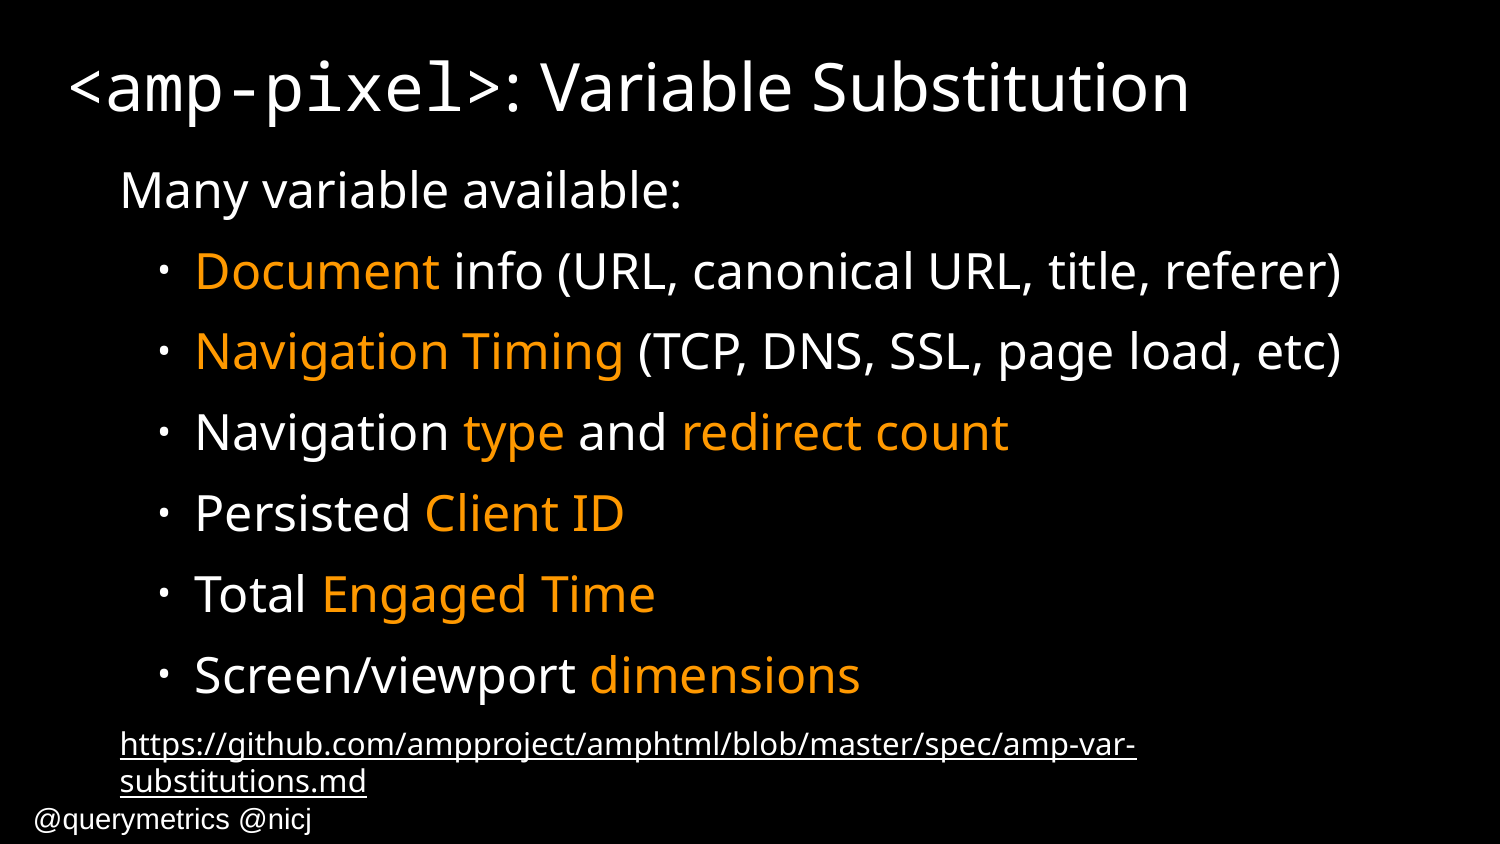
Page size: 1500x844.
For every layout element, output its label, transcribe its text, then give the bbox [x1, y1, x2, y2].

list Many variable available: Document info (URL, canonical URL, title, referer) Navigation Timing (TCP, DNS, SSL, page load, etc) Navigation type and redirect count Persisted Client ID Total Engaged Time Screen/viewport dimensions https://github.com/ampproject/amphtml/blob/master/spec/amp-var-substitutions.md [109, 148, 1391, 649]
title <amp-pixel>: Variable Substitution [55, 21, 1445, 149]
